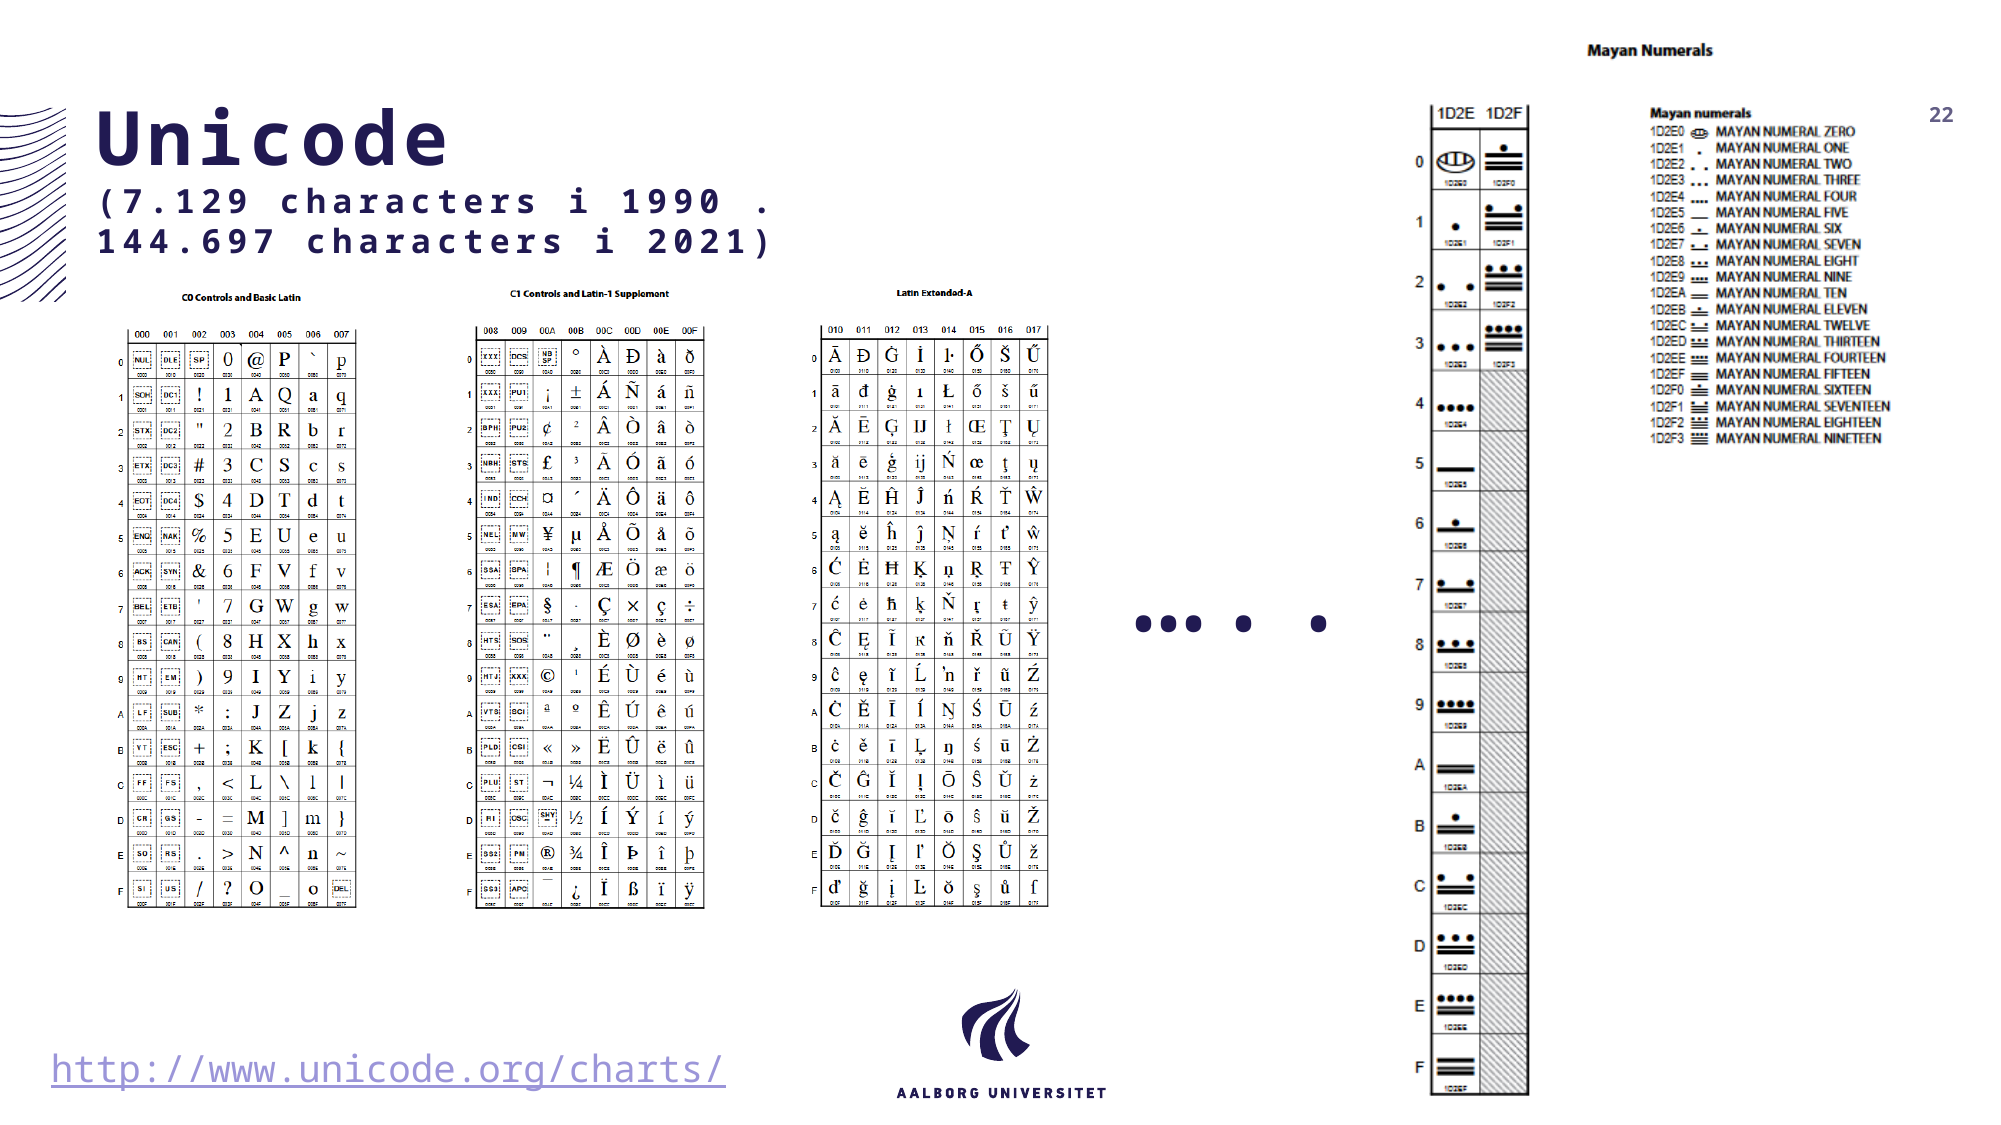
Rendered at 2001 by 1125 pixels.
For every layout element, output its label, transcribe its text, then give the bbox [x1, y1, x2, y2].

text_box http://www.unicode.org/charts/ [36, 1037, 1036, 1104]
title Unicode (7.129 characters i 1990 . 144.697 characters i 2021) [96, 58, 1408, 325]
picture [112, 287, 361, 912]
text_box ….. [1116, 499, 1408, 665]
picture [802, 280, 1053, 911]
slide_number 22 [1908, 97, 1954, 135]
picture [458, 280, 709, 911]
picture [1408, 19, 1908, 1106]
